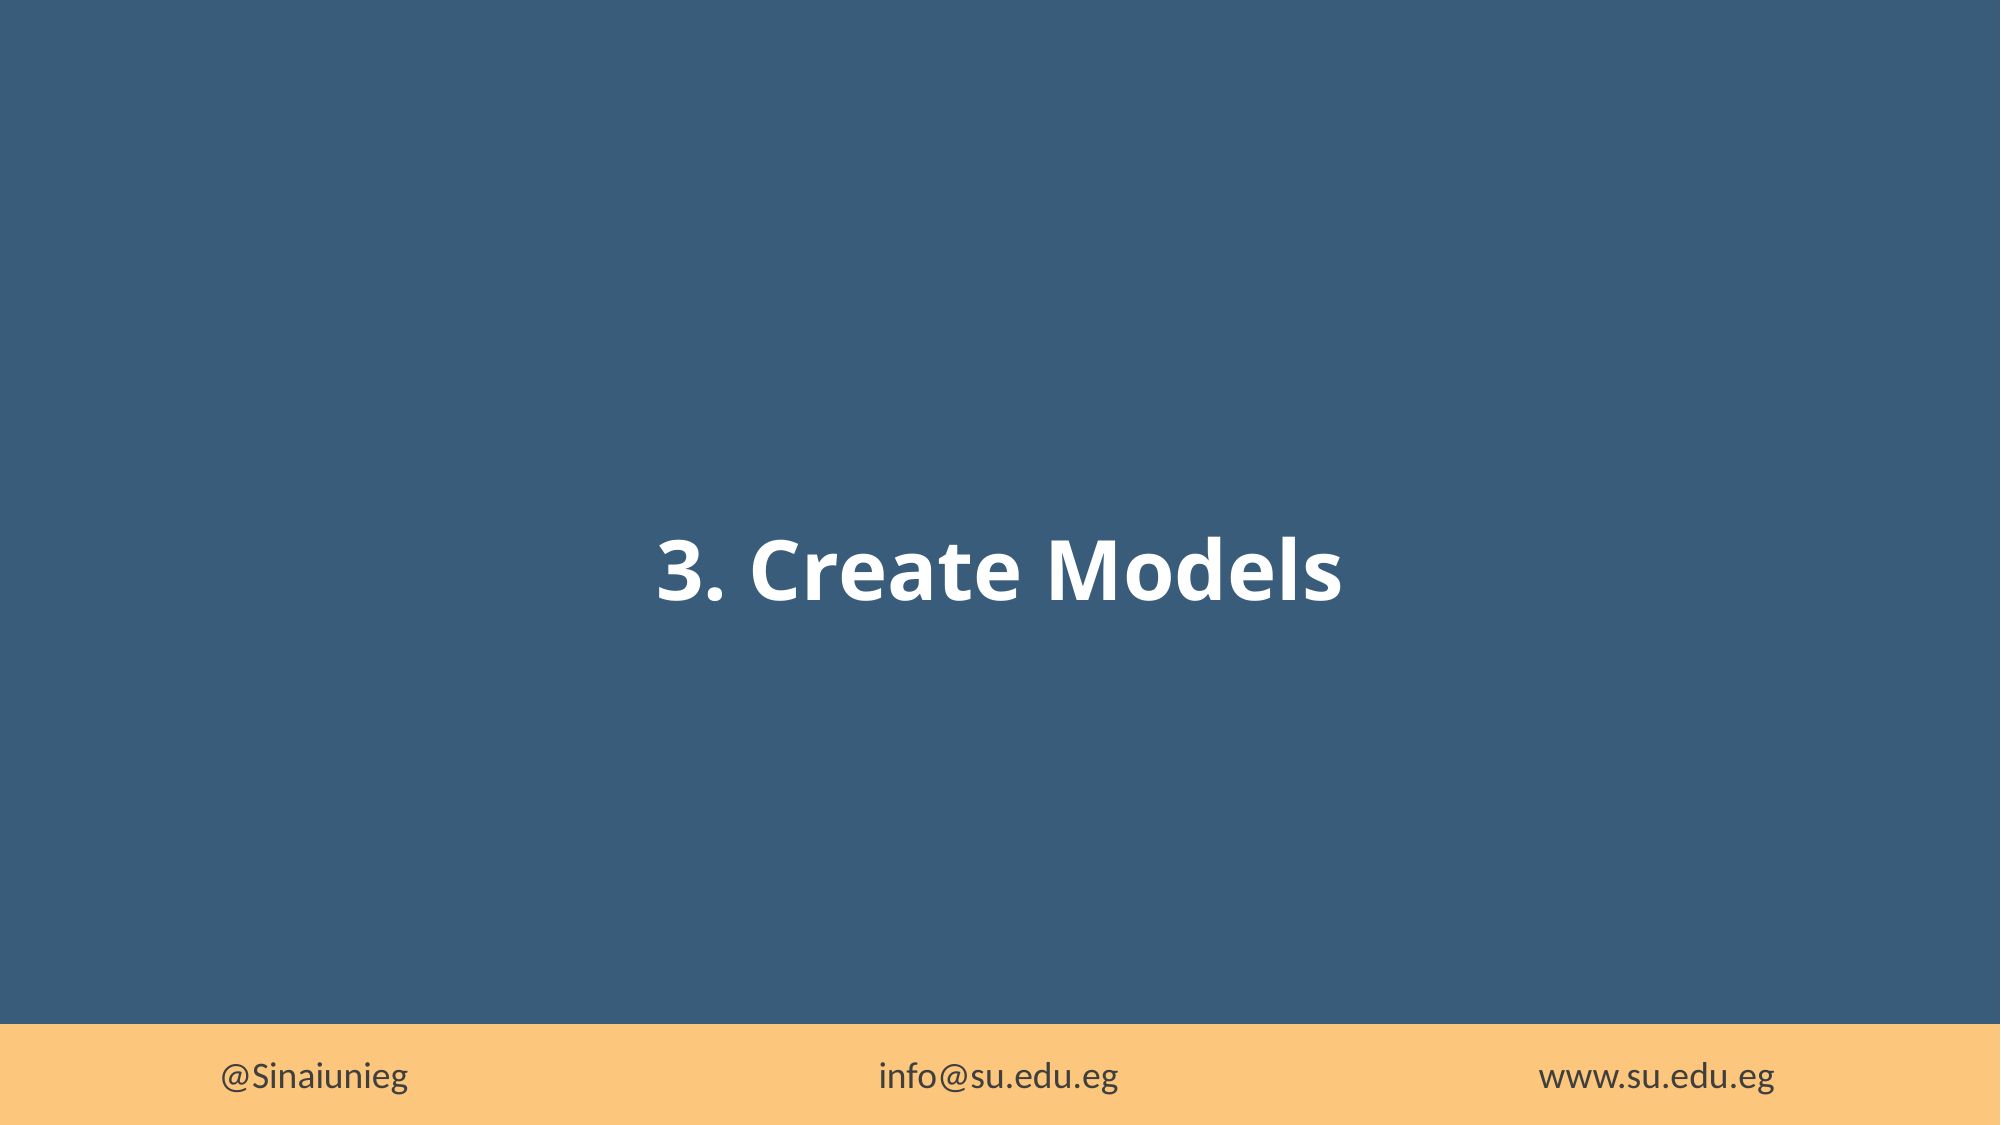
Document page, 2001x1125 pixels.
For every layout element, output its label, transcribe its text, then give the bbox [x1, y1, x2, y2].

text_box [0, 0, 2000, 1023]
text_box 3. Create Models [219, 509, 1781, 625]
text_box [0, 1023, 2000, 1125]
